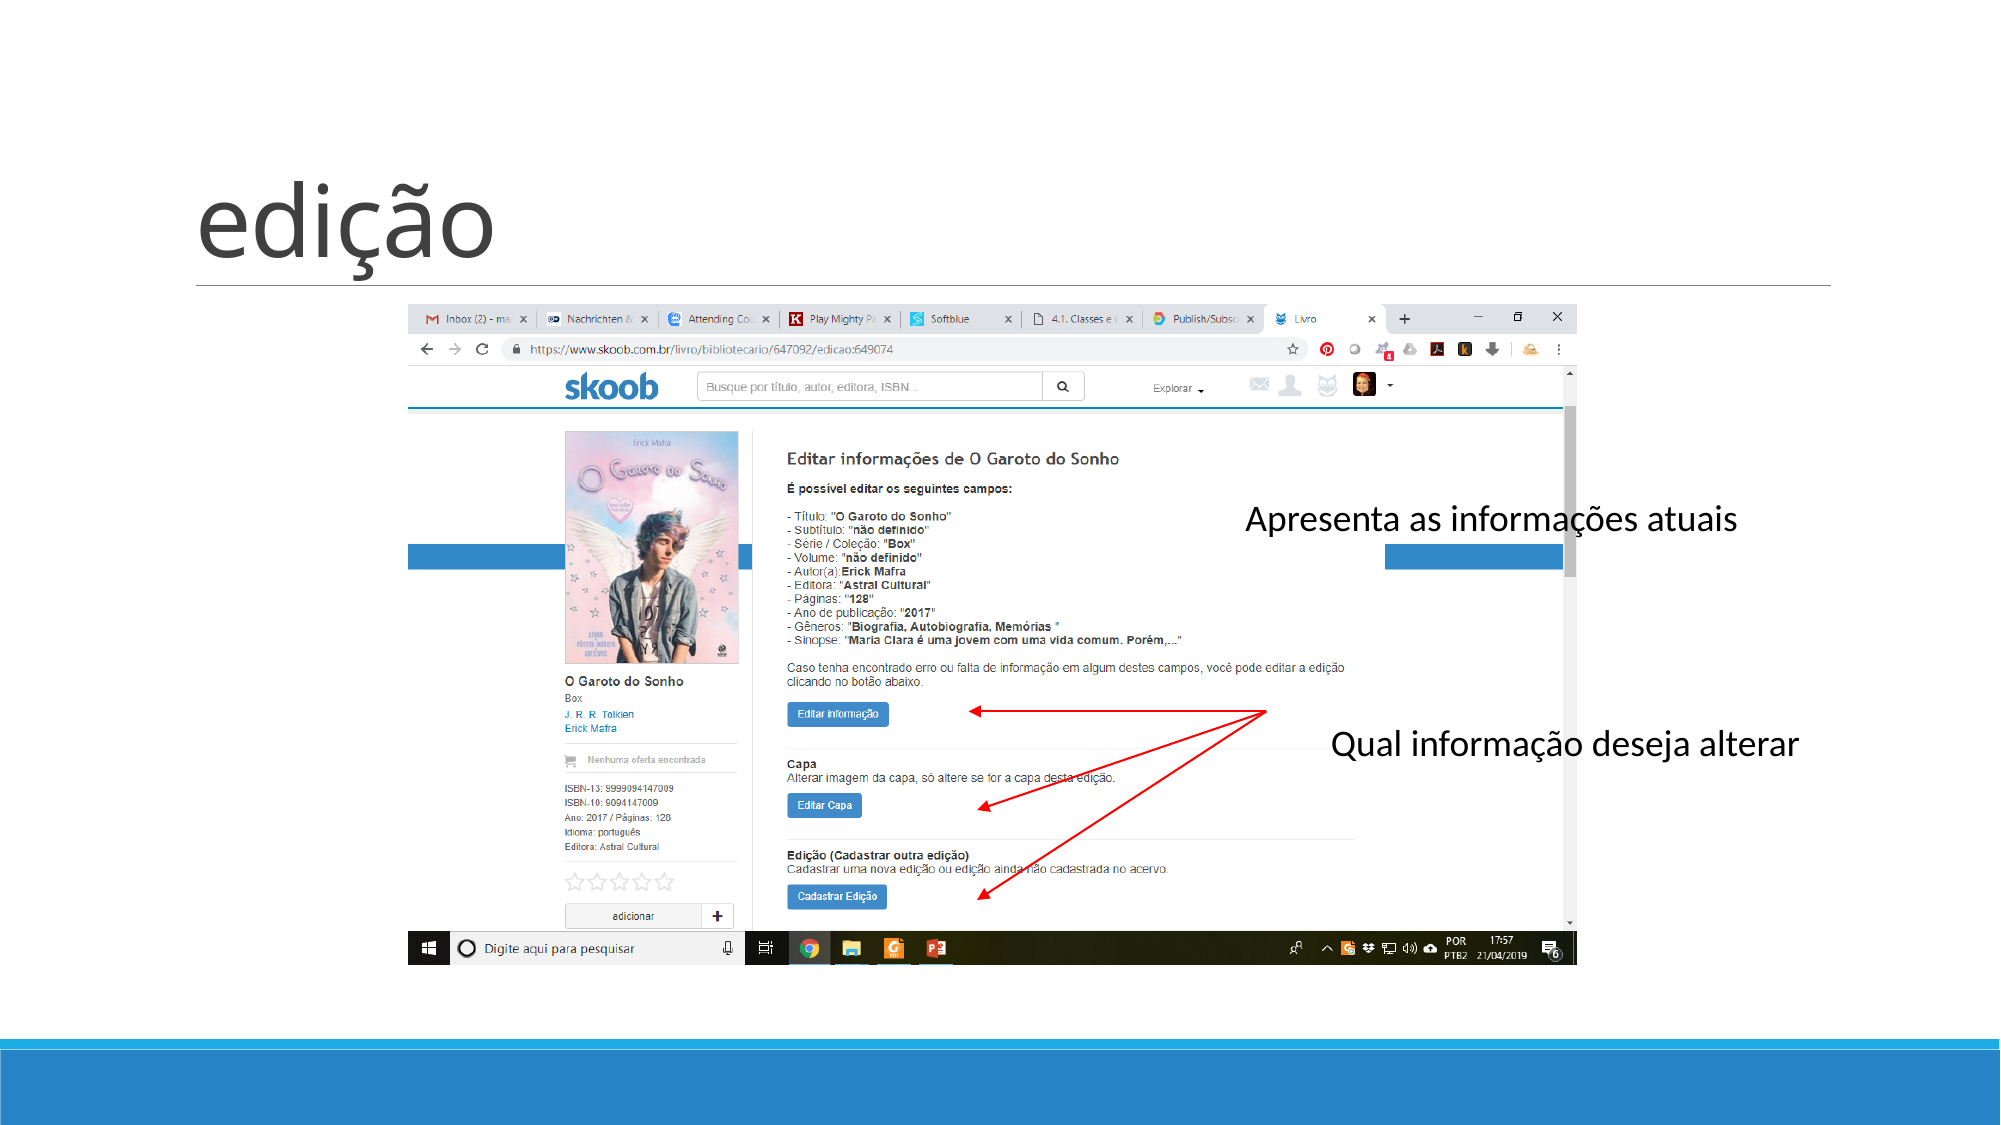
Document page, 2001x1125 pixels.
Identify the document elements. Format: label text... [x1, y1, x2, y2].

text_box Apresenta as informações atuais [1585, 486, 1762, 547]
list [407, 304, 1578, 966]
text_box Qual informação deseja alterar [1585, 711, 1816, 772]
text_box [976, 710, 1267, 901]
title edição [180, 47, 1830, 285]
